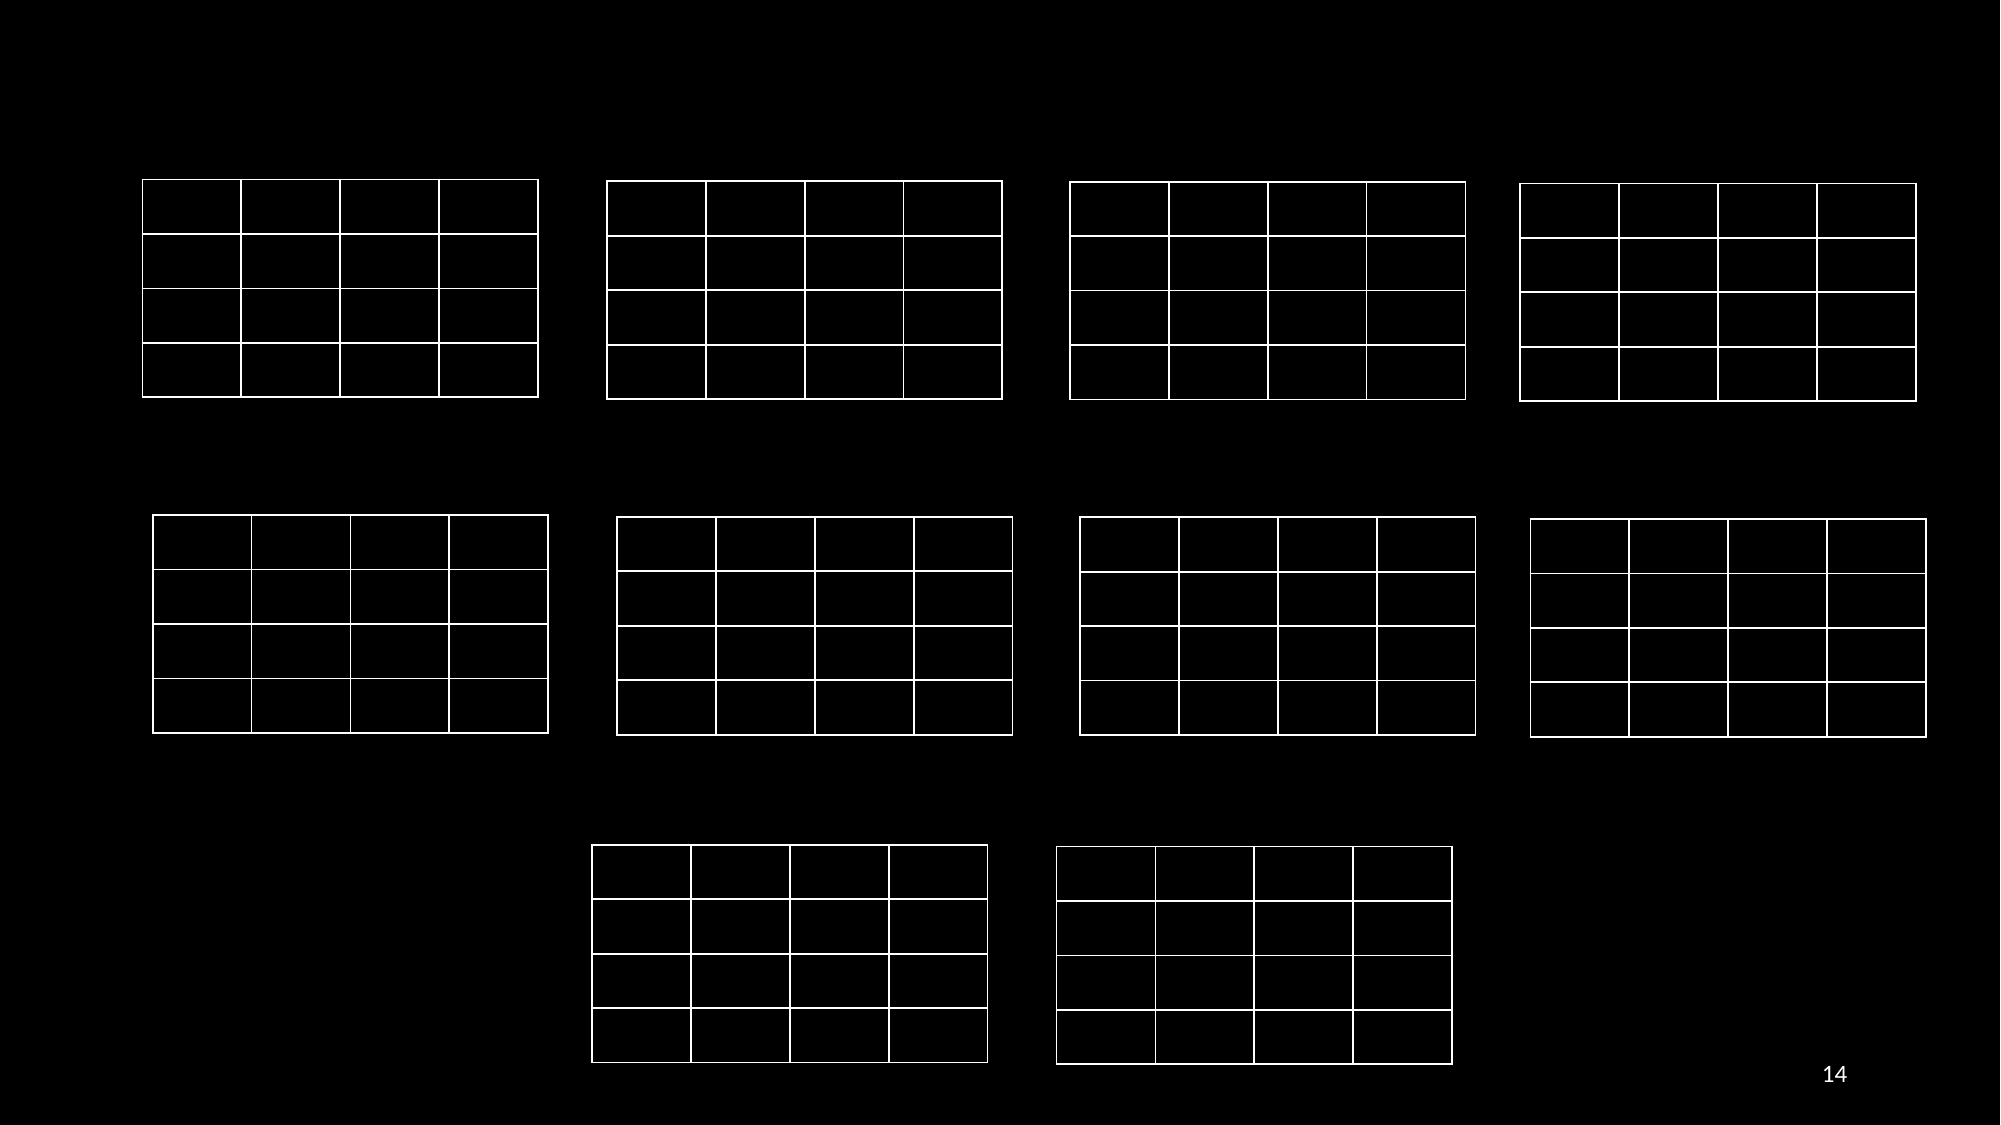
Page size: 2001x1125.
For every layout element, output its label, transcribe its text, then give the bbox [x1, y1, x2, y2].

table_cell [1531, 574, 1628, 627]
table_cell [707, 346, 804, 398]
table_cell [1367, 291, 1465, 344]
table_cell [692, 900, 789, 953]
table_cell [242, 289, 339, 342]
table_cell [1521, 348, 1618, 400]
table_header [692, 846, 789, 898]
table_cell [593, 955, 690, 1007]
table_header [890, 846, 987, 898]
table_header [816, 518, 913, 570]
table_cell [1081, 681, 1178, 734]
table_cell [1630, 574, 1727, 627]
table_header [440, 180, 537, 233]
table_cell [618, 627, 715, 679]
table_cell [450, 679, 547, 732]
table_cell [1057, 1011, 1155, 1063]
table_cell [1378, 573, 1475, 625]
table_cell [1378, 627, 1475, 680]
table_cell [1729, 683, 1826, 736]
table_cell [1180, 627, 1277, 680]
table_cell [1279, 573, 1376, 625]
table_cell [1378, 681, 1475, 734]
table_cell [1818, 293, 1915, 346]
table_cell [1719, 293, 1816, 346]
table_cell [890, 955, 987, 1007]
table_cell [806, 346, 903, 398]
table_cell [608, 237, 705, 289]
table_cell [816, 572, 913, 625]
table_header [341, 180, 438, 233]
table_header [1531, 520, 1628, 573]
table_cell [618, 681, 715, 734]
table_cell [717, 627, 814, 679]
table_header [242, 180, 339, 233]
table_header [1729, 520, 1826, 573]
table_cell [1279, 627, 1376, 680]
table_cell [1156, 1011, 1253, 1063]
table_cell [1521, 293, 1618, 346]
table_cell [252, 625, 350, 678]
table_cell [1828, 683, 1925, 736]
table_cell [341, 235, 438, 288]
table_cell [1279, 681, 1376, 734]
table_header [1255, 847, 1352, 900]
table_cell [1269, 346, 1366, 399]
table_header [154, 516, 251, 569]
table_cell [1367, 346, 1465, 399]
table_header [1071, 183, 1168, 235]
table_cell [608, 346, 705, 398]
table_cell [450, 625, 547, 678]
table_cell [1818, 348, 1915, 400]
table_header [1828, 520, 1925, 573]
table_cell [707, 237, 804, 289]
table_cell [143, 344, 240, 396]
table_header [707, 182, 804, 235]
table_cell [791, 900, 888, 953]
slide_number 14 [1412, 1042, 1863, 1103]
table_cell [351, 570, 448, 623]
table_cell [1081, 573, 1178, 625]
table_header [1719, 184, 1816, 237]
table_header [1818, 184, 1915, 237]
table_cell [1170, 237, 1267, 290]
table_cell [1156, 902, 1253, 955]
table_cell [440, 289, 537, 342]
table_cell [806, 237, 903, 289]
table_header [1170, 183, 1267, 235]
table_cell [1354, 902, 1451, 955]
table_cell [450, 570, 547, 623]
table_cell [1071, 346, 1168, 399]
table_cell [154, 570, 251, 623]
table_cell [154, 625, 251, 678]
table_cell [1531, 683, 1628, 736]
table_header [1354, 847, 1451, 900]
table_cell [1269, 237, 1366, 290]
table_header [791, 846, 888, 898]
table_cell [1620, 239, 1717, 291]
table_cell [915, 627, 1012, 679]
table_header [1620, 184, 1717, 237]
table_header [1521, 184, 1618, 237]
table_cell [593, 900, 690, 953]
table_cell [618, 572, 715, 625]
table_header [717, 518, 814, 570]
table_cell [890, 1009, 987, 1062]
table_cell [1057, 956, 1155, 1009]
table_header [608, 182, 705, 235]
table_cell [915, 681, 1012, 734]
table_cell [242, 235, 339, 288]
table_cell [904, 346, 1001, 398]
table_cell [1828, 629, 1925, 681]
table_cell [1071, 291, 1168, 344]
table_cell [1354, 956, 1451, 1009]
table_header [806, 182, 903, 235]
table_cell [351, 679, 448, 732]
table_cell [440, 235, 537, 288]
table_cell [1255, 902, 1352, 955]
table_cell [816, 681, 913, 734]
table_cell [143, 235, 240, 288]
table_cell [890, 900, 987, 953]
table_header [1057, 847, 1155, 900]
table_cell [1180, 573, 1277, 625]
table_cell [242, 344, 339, 396]
table_header [1279, 518, 1376, 571]
table_cell [717, 681, 814, 734]
table_cell [1630, 629, 1727, 681]
table_header [252, 516, 350, 569]
table_cell [1729, 629, 1826, 681]
table_header [618, 518, 715, 570]
table_cell [1057, 902, 1155, 955]
table_cell [440, 344, 537, 396]
table_header [1630, 520, 1727, 573]
table_cell [1729, 574, 1826, 627]
table_cell [1354, 1011, 1451, 1063]
table_cell [1818, 239, 1915, 291]
table_cell [1156, 956, 1253, 1009]
table_header [593, 846, 690, 898]
table_cell [154, 679, 251, 732]
table_cell [252, 570, 350, 623]
table_header [1081, 518, 1178, 571]
table_header [1367, 183, 1465, 235]
table_cell [252, 679, 350, 732]
table_cell [1620, 293, 1717, 346]
table_cell [1255, 1011, 1352, 1063]
table_header [351, 516, 448, 569]
table_cell [791, 1009, 888, 1062]
table_cell [791, 955, 888, 1007]
table_cell [1071, 237, 1168, 290]
table_cell [1521, 239, 1618, 291]
table_header [1269, 183, 1366, 235]
table_header [1378, 518, 1475, 571]
table_header [904, 182, 1001, 235]
table_cell [1170, 291, 1267, 344]
table_cell [351, 625, 448, 678]
table_cell [1081, 627, 1178, 680]
table_cell [593, 1009, 690, 1062]
table_header [143, 180, 240, 233]
table_cell [1531, 629, 1628, 681]
table_cell [1367, 237, 1465, 290]
table_cell [608, 291, 705, 344]
table_header [450, 516, 547, 569]
table_cell [1719, 239, 1816, 291]
table_cell [707, 291, 804, 344]
table_cell [1269, 291, 1366, 344]
table_cell [692, 1009, 789, 1062]
table_cell [904, 237, 1001, 289]
table_cell [1620, 348, 1717, 400]
table_cell [915, 572, 1012, 625]
table_cell [143, 289, 240, 342]
table_cell [692, 955, 789, 1007]
table_cell [341, 344, 438, 396]
table_cell [1630, 683, 1727, 736]
table_cell [806, 291, 903, 344]
table_cell [1170, 346, 1267, 399]
table_header [1156, 847, 1253, 900]
table_header [915, 518, 1012, 570]
table_cell [1180, 681, 1277, 734]
table_cell [816, 627, 913, 679]
table_cell [904, 291, 1001, 344]
table_cell [1828, 574, 1925, 627]
table_cell [717, 572, 814, 625]
table_cell [1255, 956, 1352, 1009]
table_header [1180, 518, 1277, 571]
table_cell [341, 289, 438, 342]
table_cell [1719, 348, 1816, 400]
